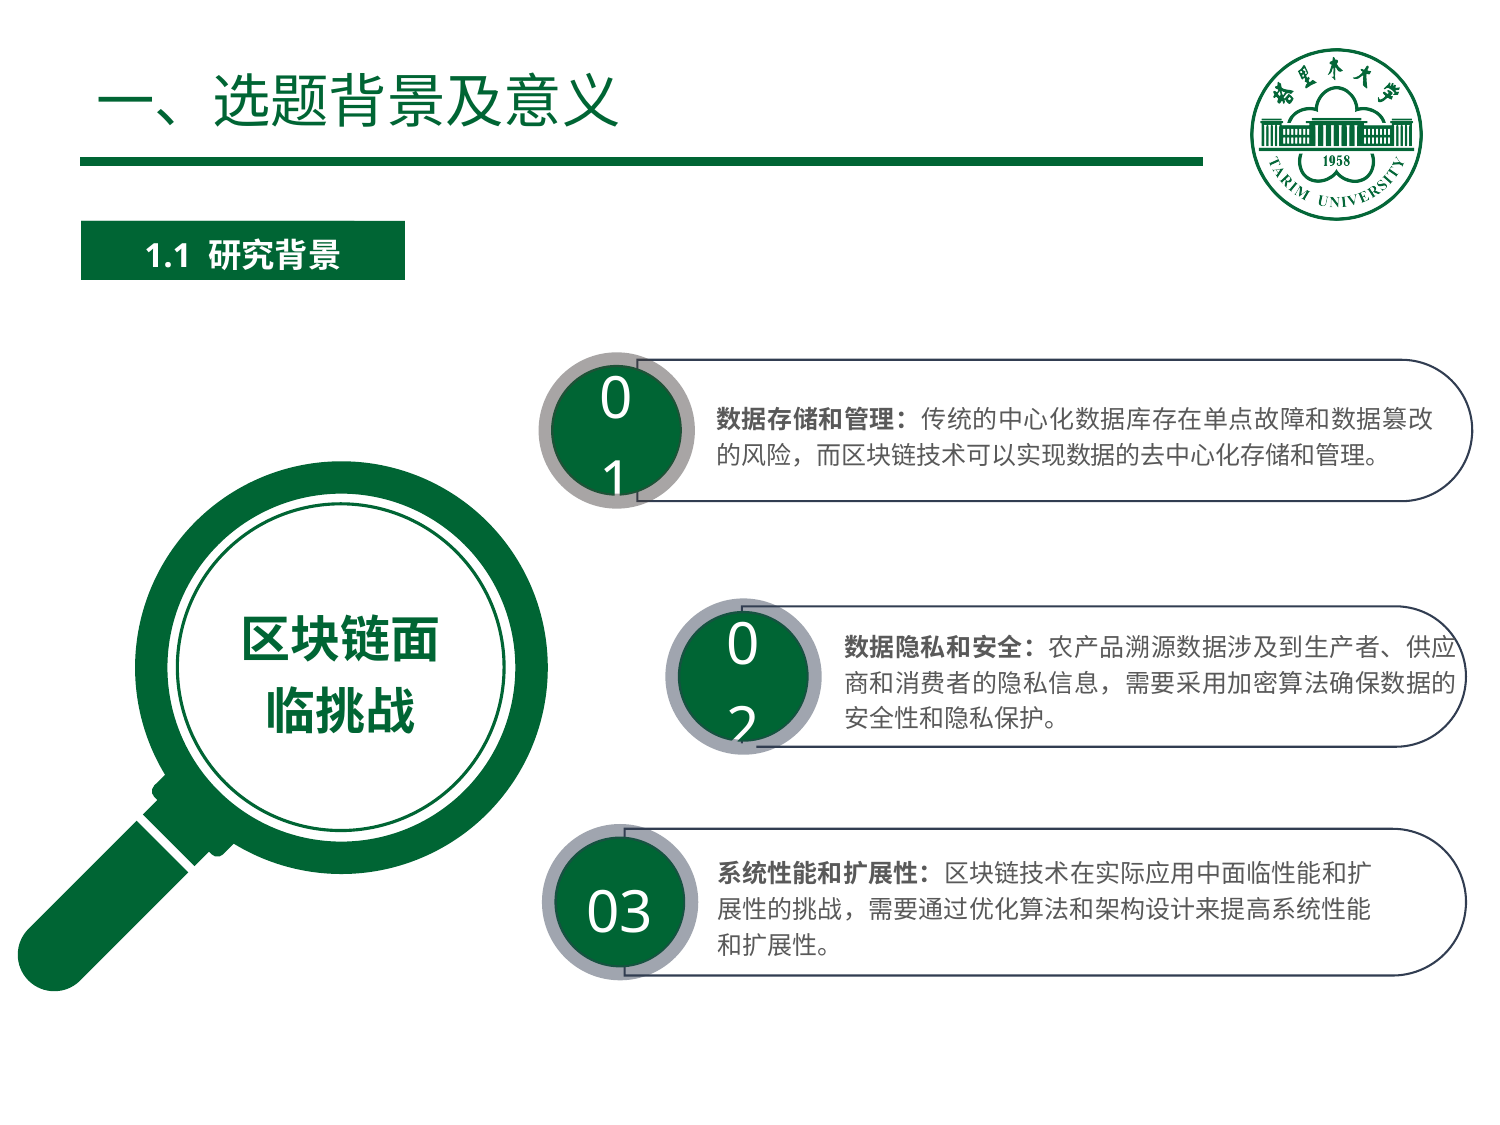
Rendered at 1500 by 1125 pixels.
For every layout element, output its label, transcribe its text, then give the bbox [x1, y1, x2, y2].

text_box 03 [558, 840, 682, 964]
text_box 1.1 研究背景 [81, 220, 405, 280]
text_box 02 [682, 615, 805, 738]
text_box [545, 822, 700, 982]
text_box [0, 461, 548, 928]
text_box [648, 827, 1468, 977]
text_box [664, 597, 823, 756]
text_box [780, 605, 1435, 748]
text_box 系统性能和扩展性：区块链技术在实际应用中面临性能和扩展性的挑战，需要通过优化算法和架构设计来提高系统性能和扩展性。 [702, 844, 1388, 967]
text_box [537, 351, 696, 510]
text_box [651, 358, 1474, 503]
text_box [80, 157, 1203, 166]
text_box 数据存储和管理：传统的中心化数据库存在单点故障和数据篡改的风险，而区块链技术可以实现数据的去中心化存储和管理。 [701, 390, 1449, 477]
text_box 01 [555, 369, 678, 492]
text_box 数据隐私和安全：农产品溯源数据涉及到生产者、供应商和消费者的隐私信息，需要采用加密算法确保数据的安全性和隐私保护。 [829, 617, 1473, 741]
text_box 一、选题背景及意义 [81, 63, 873, 135]
picture [1250, 48, 1423, 221]
